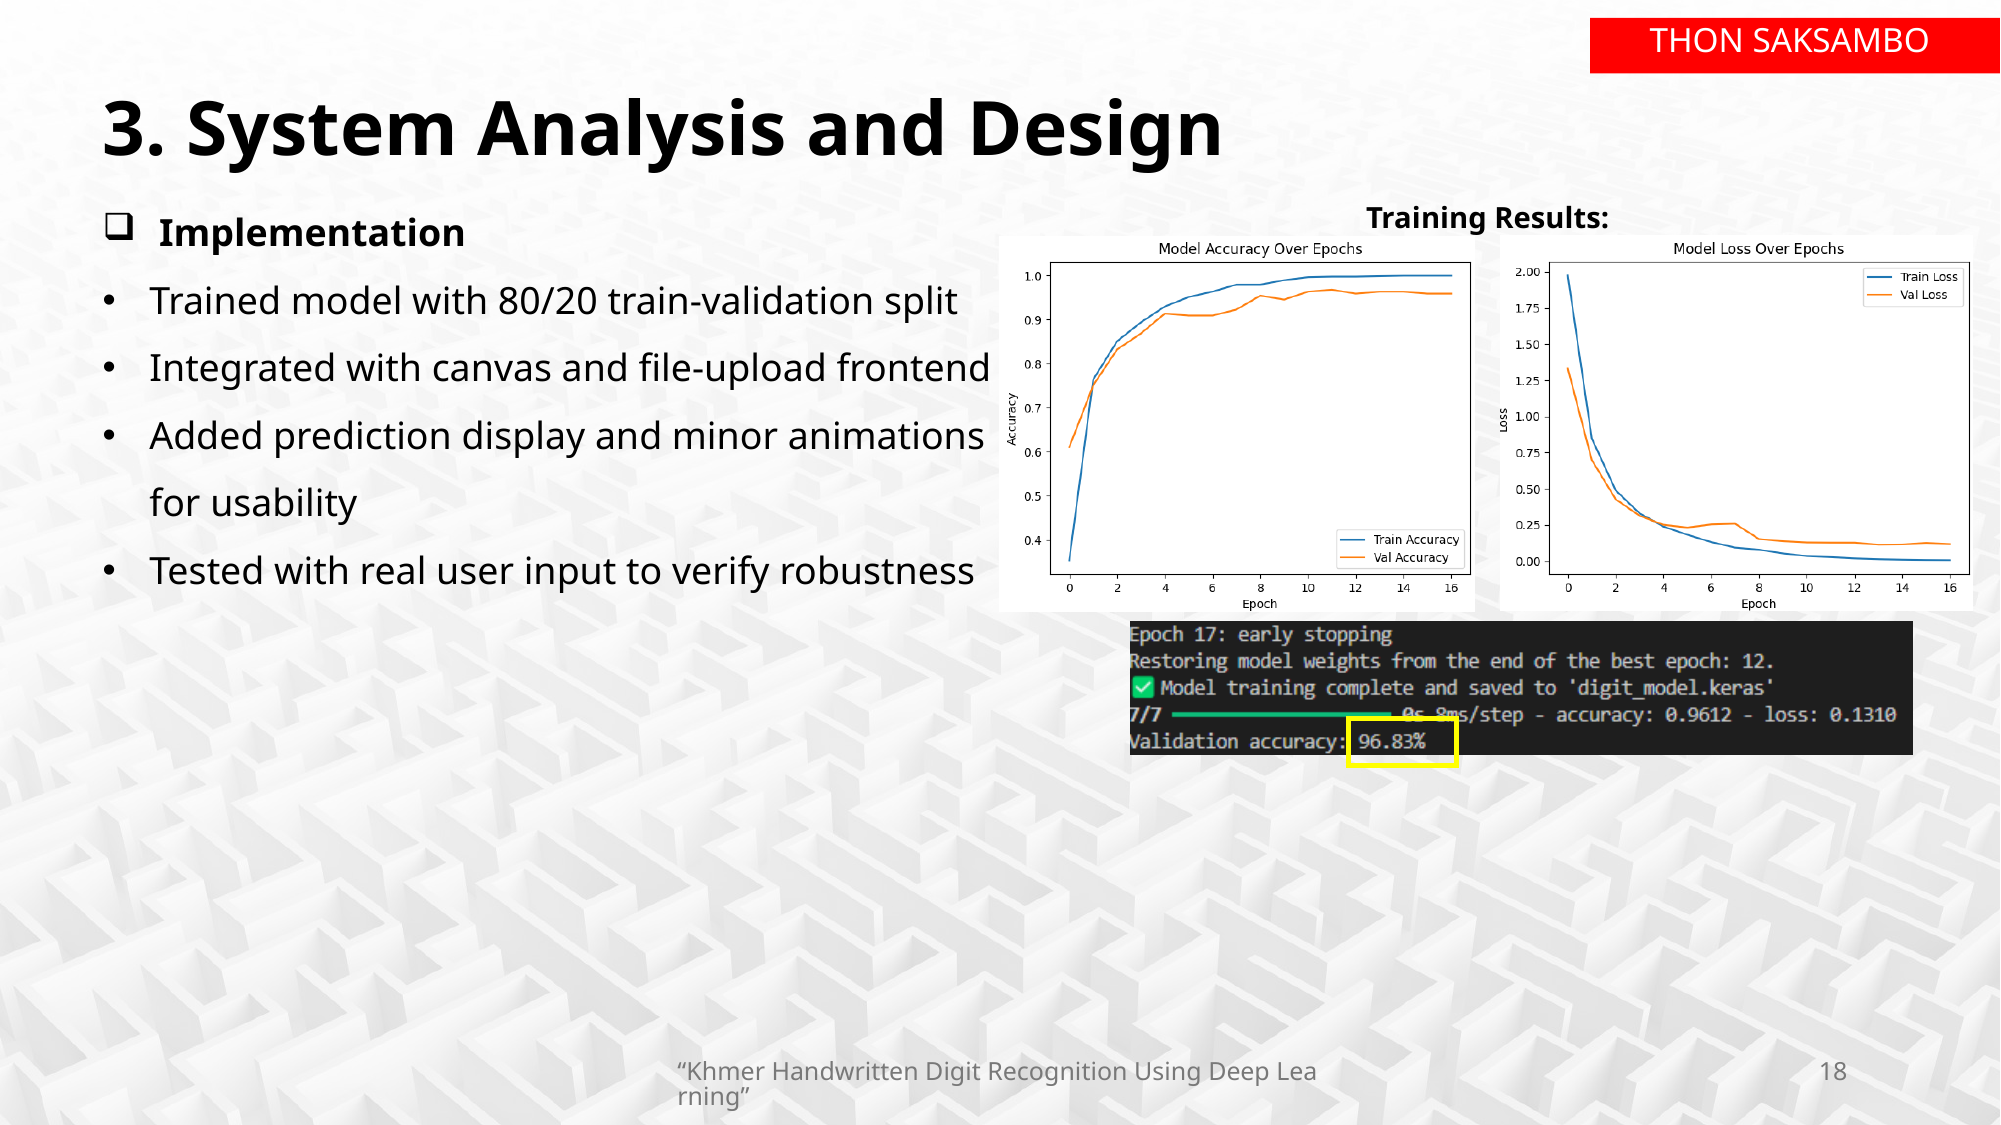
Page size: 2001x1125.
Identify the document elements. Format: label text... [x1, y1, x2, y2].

text_box 3. System Analysis and Design [87, 73, 1558, 179]
slide_number 18 [1412, 1042, 1863, 1103]
picture [999, 236, 1476, 613]
footer “Khmer Handwritten Digit Recognition Using Deep Learning” [662, 1042, 1338, 1103]
text_box Implementation Trained model with 80/20 train-validation split Integrated with canvas and file-upload frontend Added prediction display and minor animations for usability Tested with real user input to verify robustness [87, 179, 1020, 600]
picture [1500, 234, 1973, 611]
text_box [1590, 17, 2000, 74]
picture [1130, 620, 1913, 755]
text_box [1347, 755, 1458, 767]
text_box Training Results: [1304, 174, 1671, 242]
text_box THON SAKSAMBO [1609, 22, 1970, 61]
